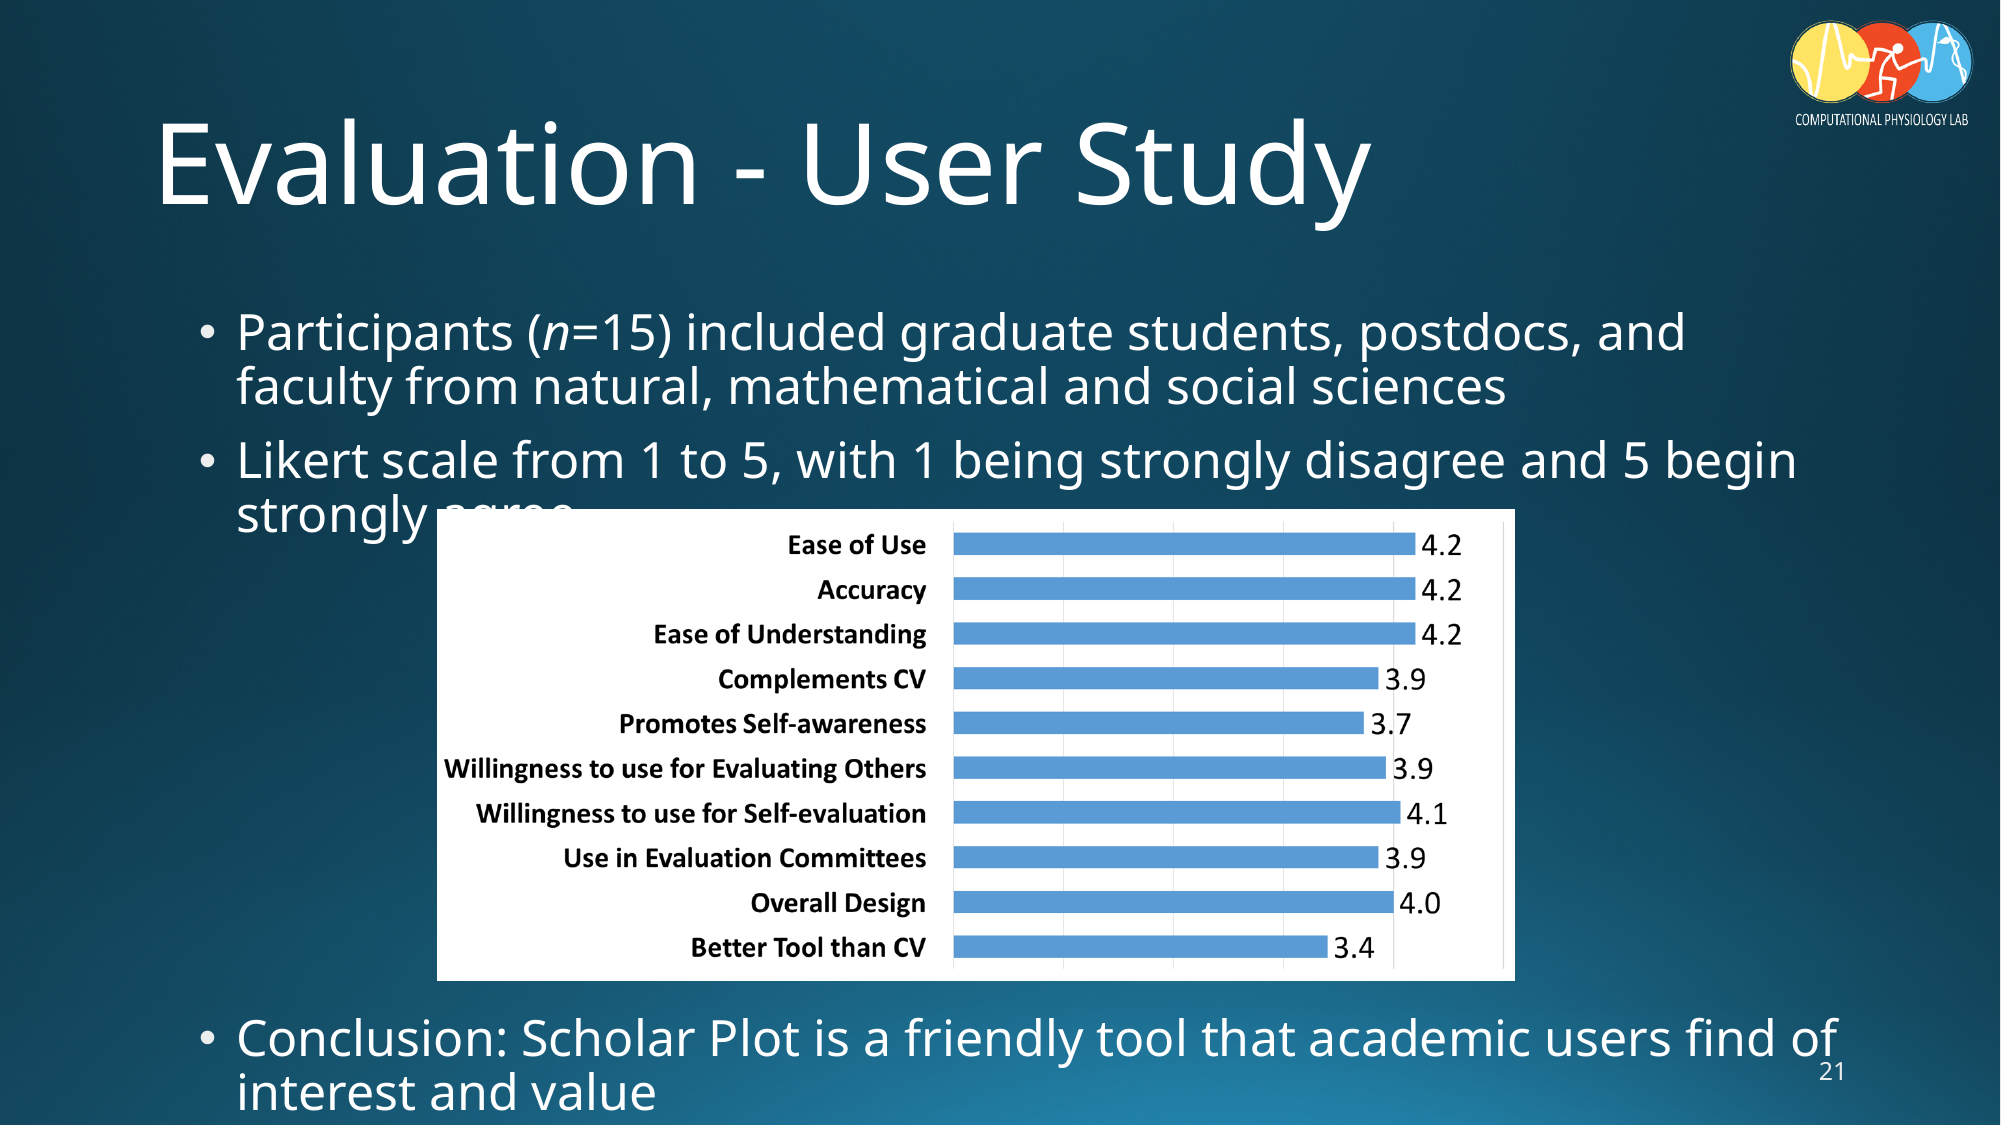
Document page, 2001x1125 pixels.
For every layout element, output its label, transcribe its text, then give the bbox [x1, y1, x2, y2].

list Participants (n=15) included graduate students, postdocs, and faculty from natural, mathematical and social sciences Likert scale from 1 to 5, with 1 being strongly disagree and 5 begin strongly agree Conclusion: Scholar Plot is a friendly tool that academic users find of interest and value [183, 299, 1863, 1101]
title Evaluation - User Study [137, 59, 1863, 278]
slide_number 21 [1412, 1042, 1863, 1103]
picture [0, 0, 2001, 1125]
